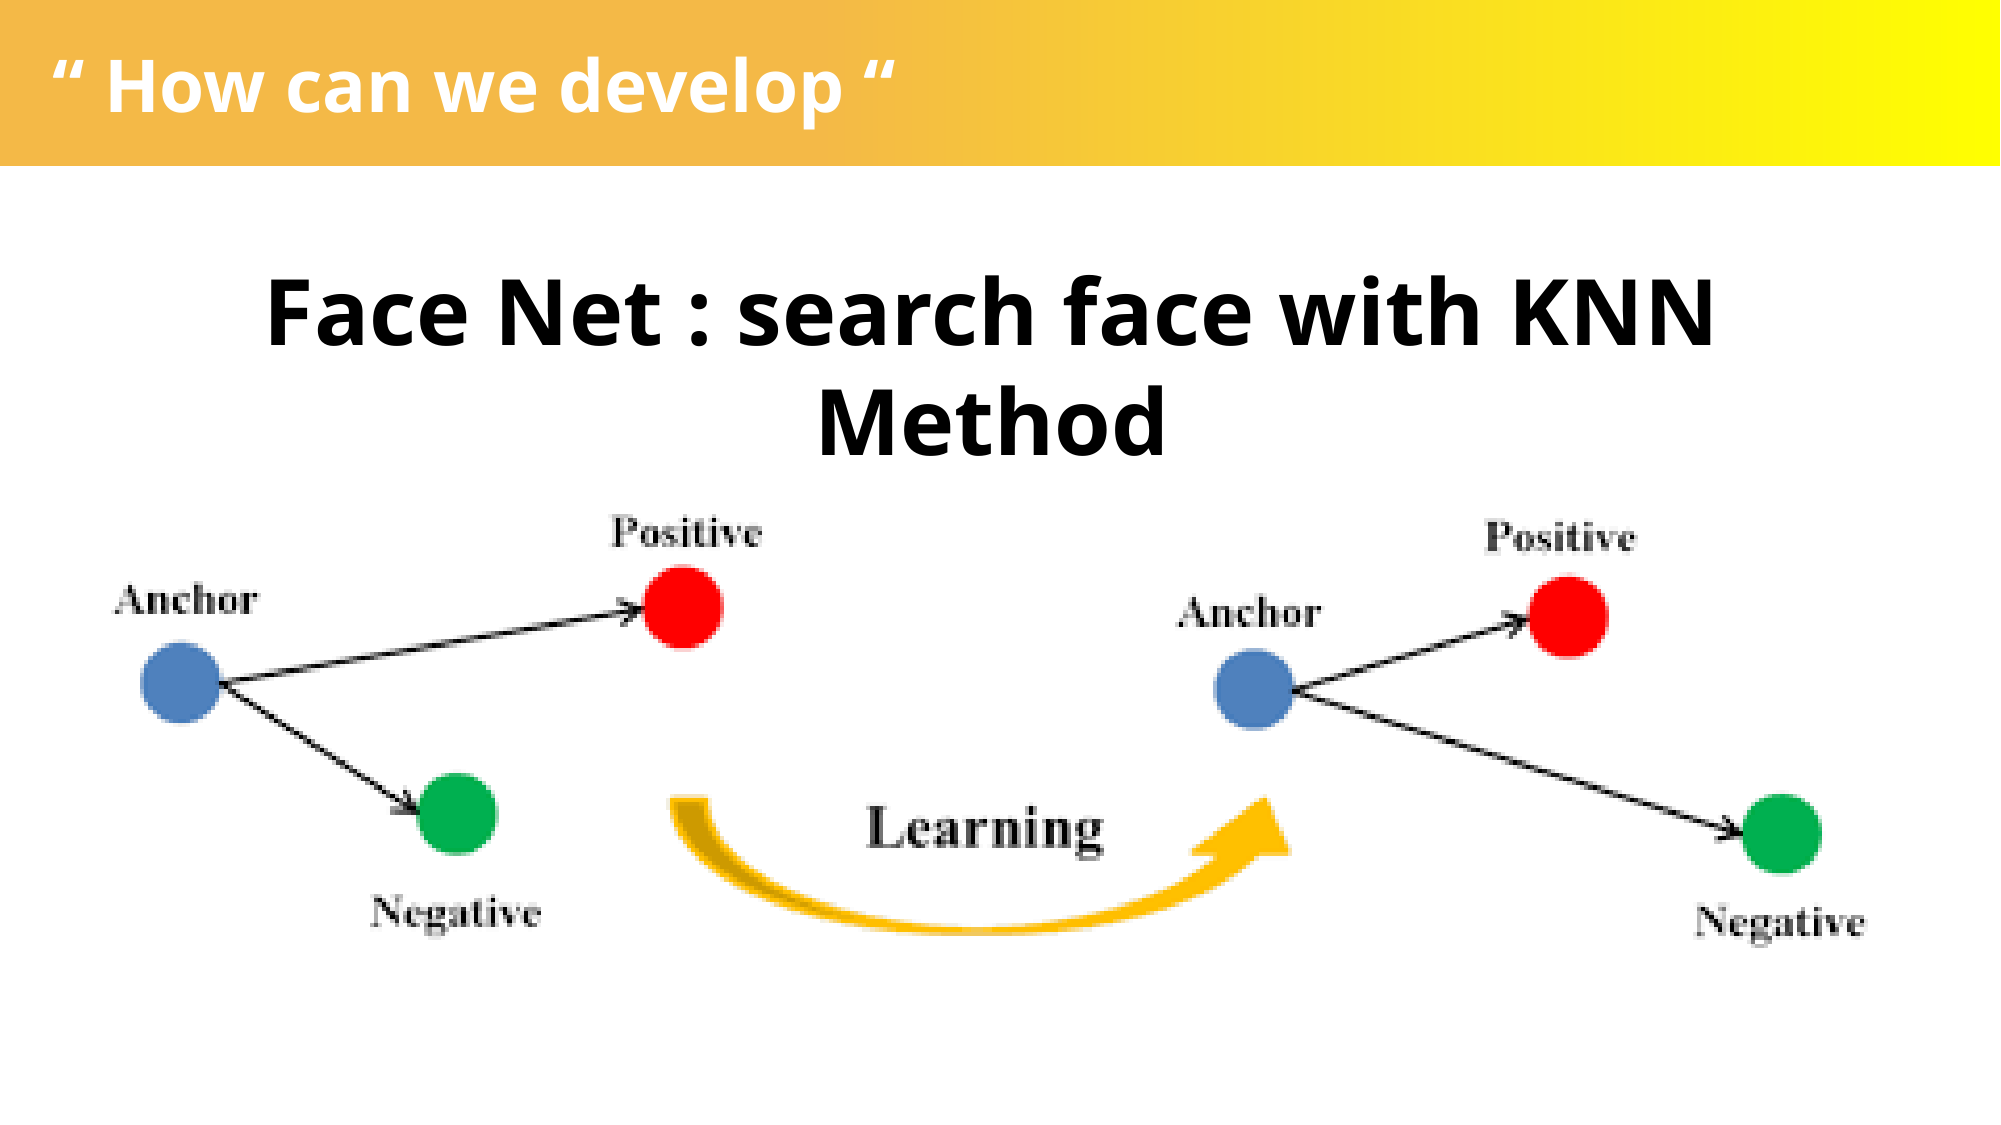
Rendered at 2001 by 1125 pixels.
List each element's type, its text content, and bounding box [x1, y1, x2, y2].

picture [103, 506, 1881, 999]
text_box Face Net : search face with KNN Method [77, 246, 1907, 481]
text_box “ How can we develop “ [0, 0, 2000, 167]
